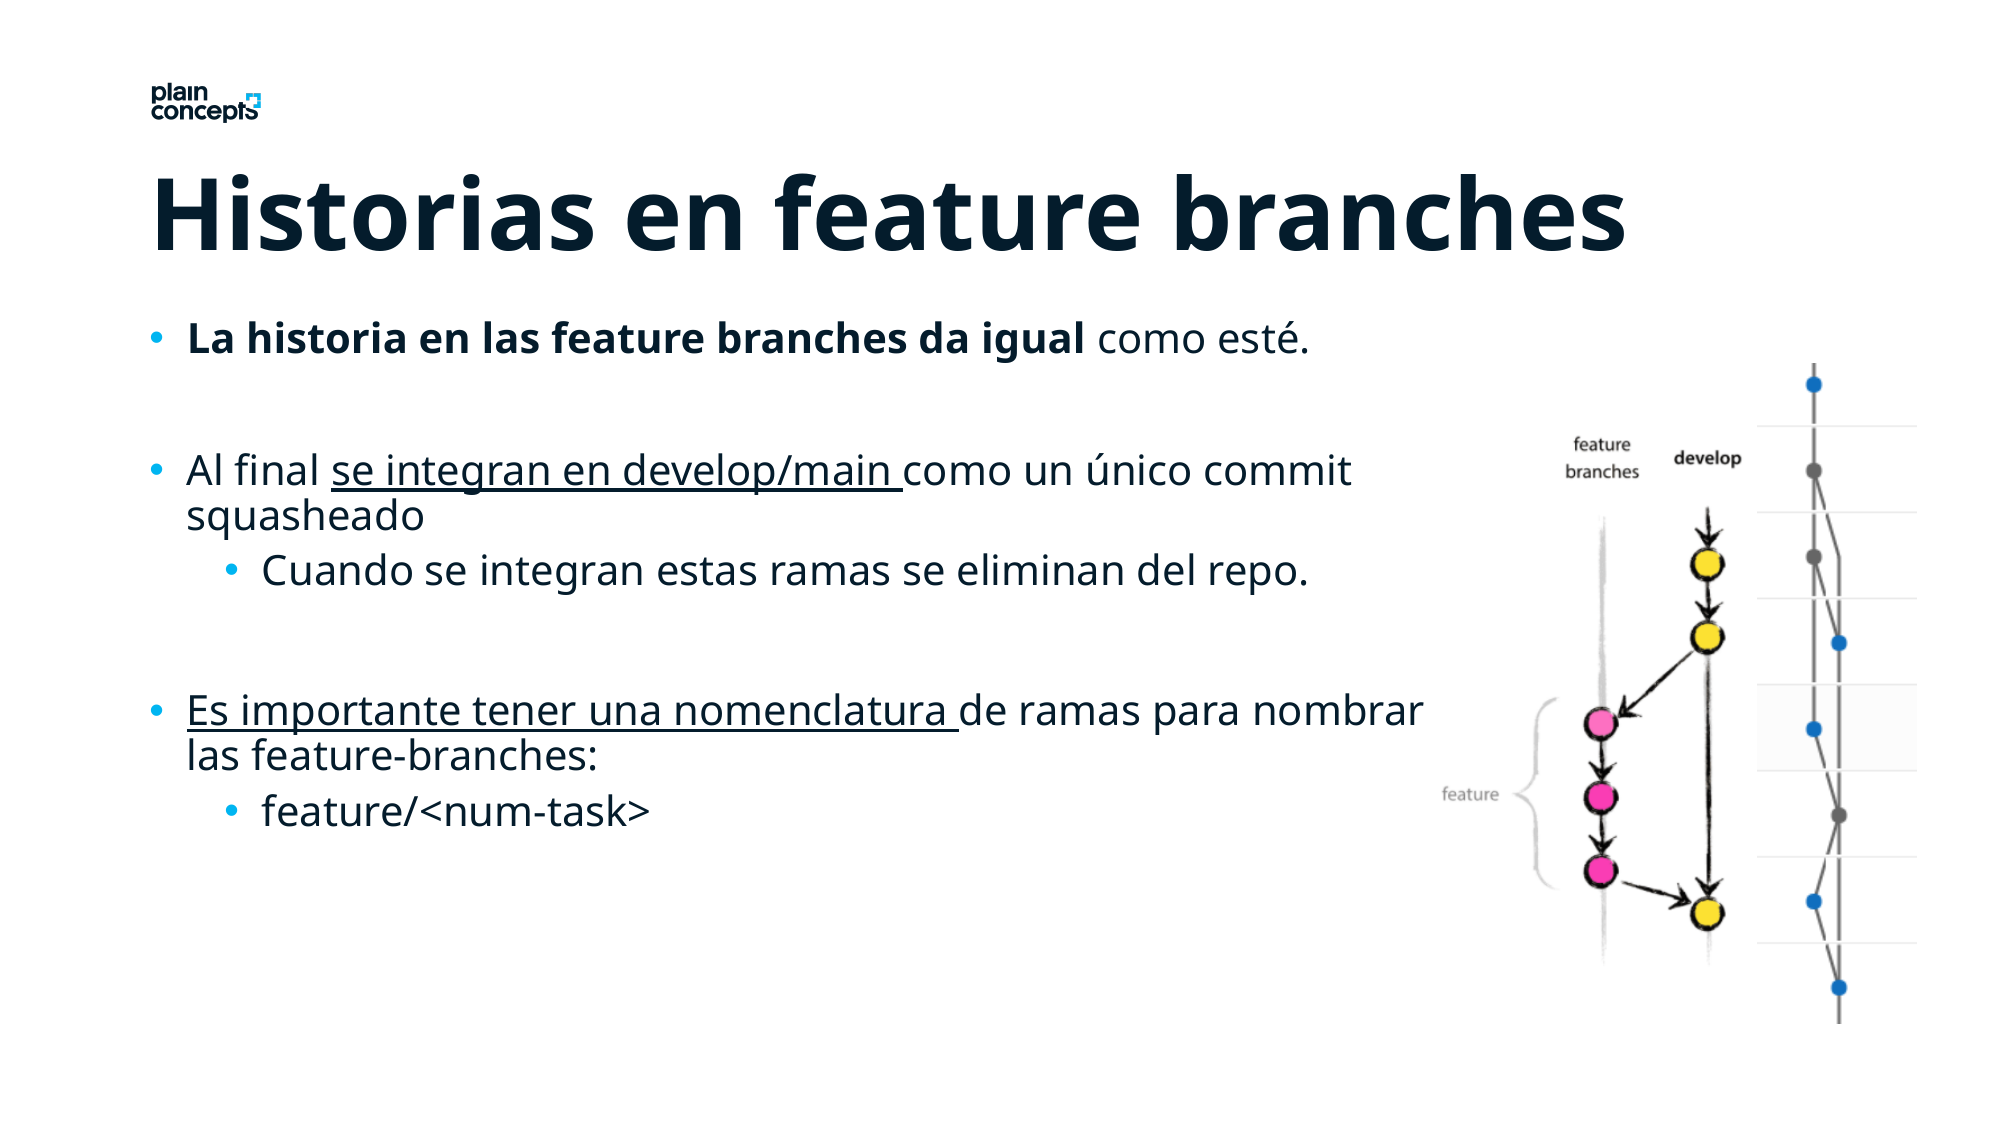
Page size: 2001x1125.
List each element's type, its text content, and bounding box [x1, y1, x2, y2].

list La historia en las feature branches da igual como esté. Al final se integran en develop/main como un único commit squasheado Cuando se integran estas ramas se eliminan del repo. Es importante tener una nomenclatura de ramas para nombrar las feature-branches: feature/<num-task> [149, 317, 1487, 1043]
list Historias en feature branches [149, 164, 1917, 271]
picture [1419, 363, 1917, 1024]
picture [124, 58, 288, 147]
